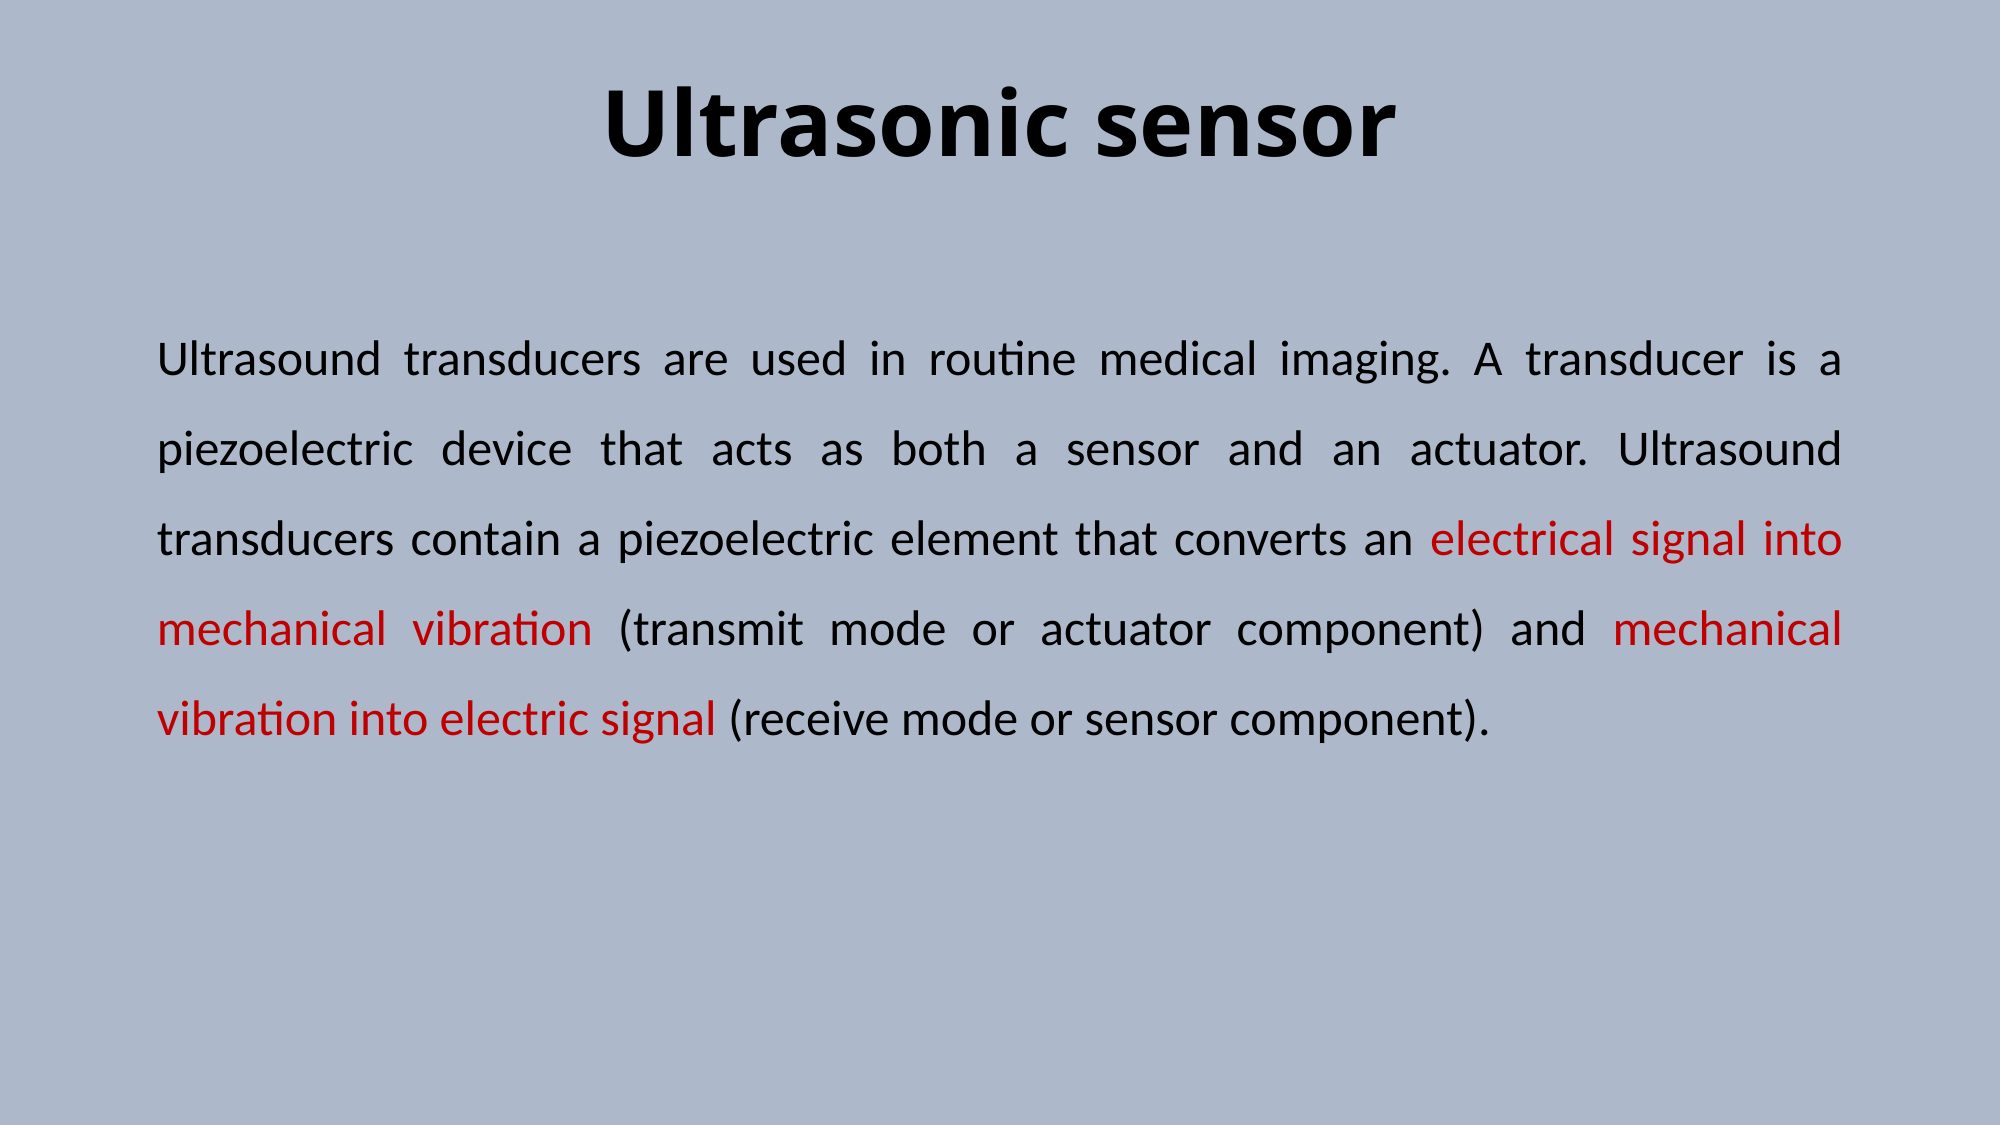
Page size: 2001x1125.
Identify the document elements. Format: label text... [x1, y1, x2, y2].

text_box Ultrasound transducers are used in routine medical imaging. A ​transducer​ is a piezoelectric device that acts as both a sensor and an actuator. ​Ultrasound transducers​ contain a piezoelectric element that converts an electrical signal into mechanical vibration (transmit mode or actuator component) and mechanical vibration into electric signal (receive mode or sensor component). [142, 288, 1858, 753]
title Ultrasonic sensor [174, 14, 1825, 240]
